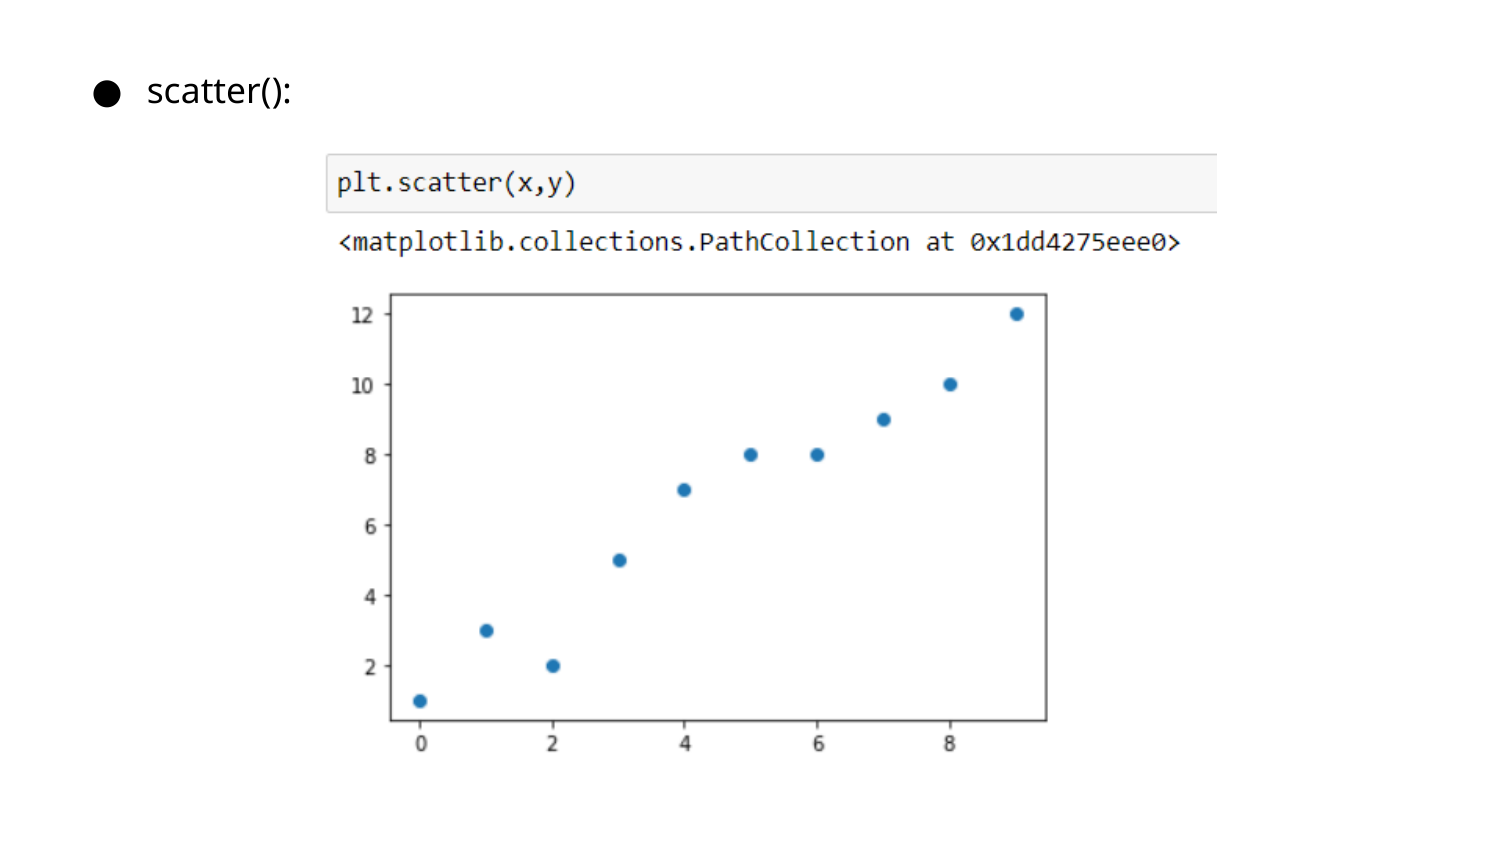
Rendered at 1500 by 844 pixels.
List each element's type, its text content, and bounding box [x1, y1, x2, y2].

text_box scatter(): [56, 53, 1368, 126]
picture [320, 143, 1217, 768]
